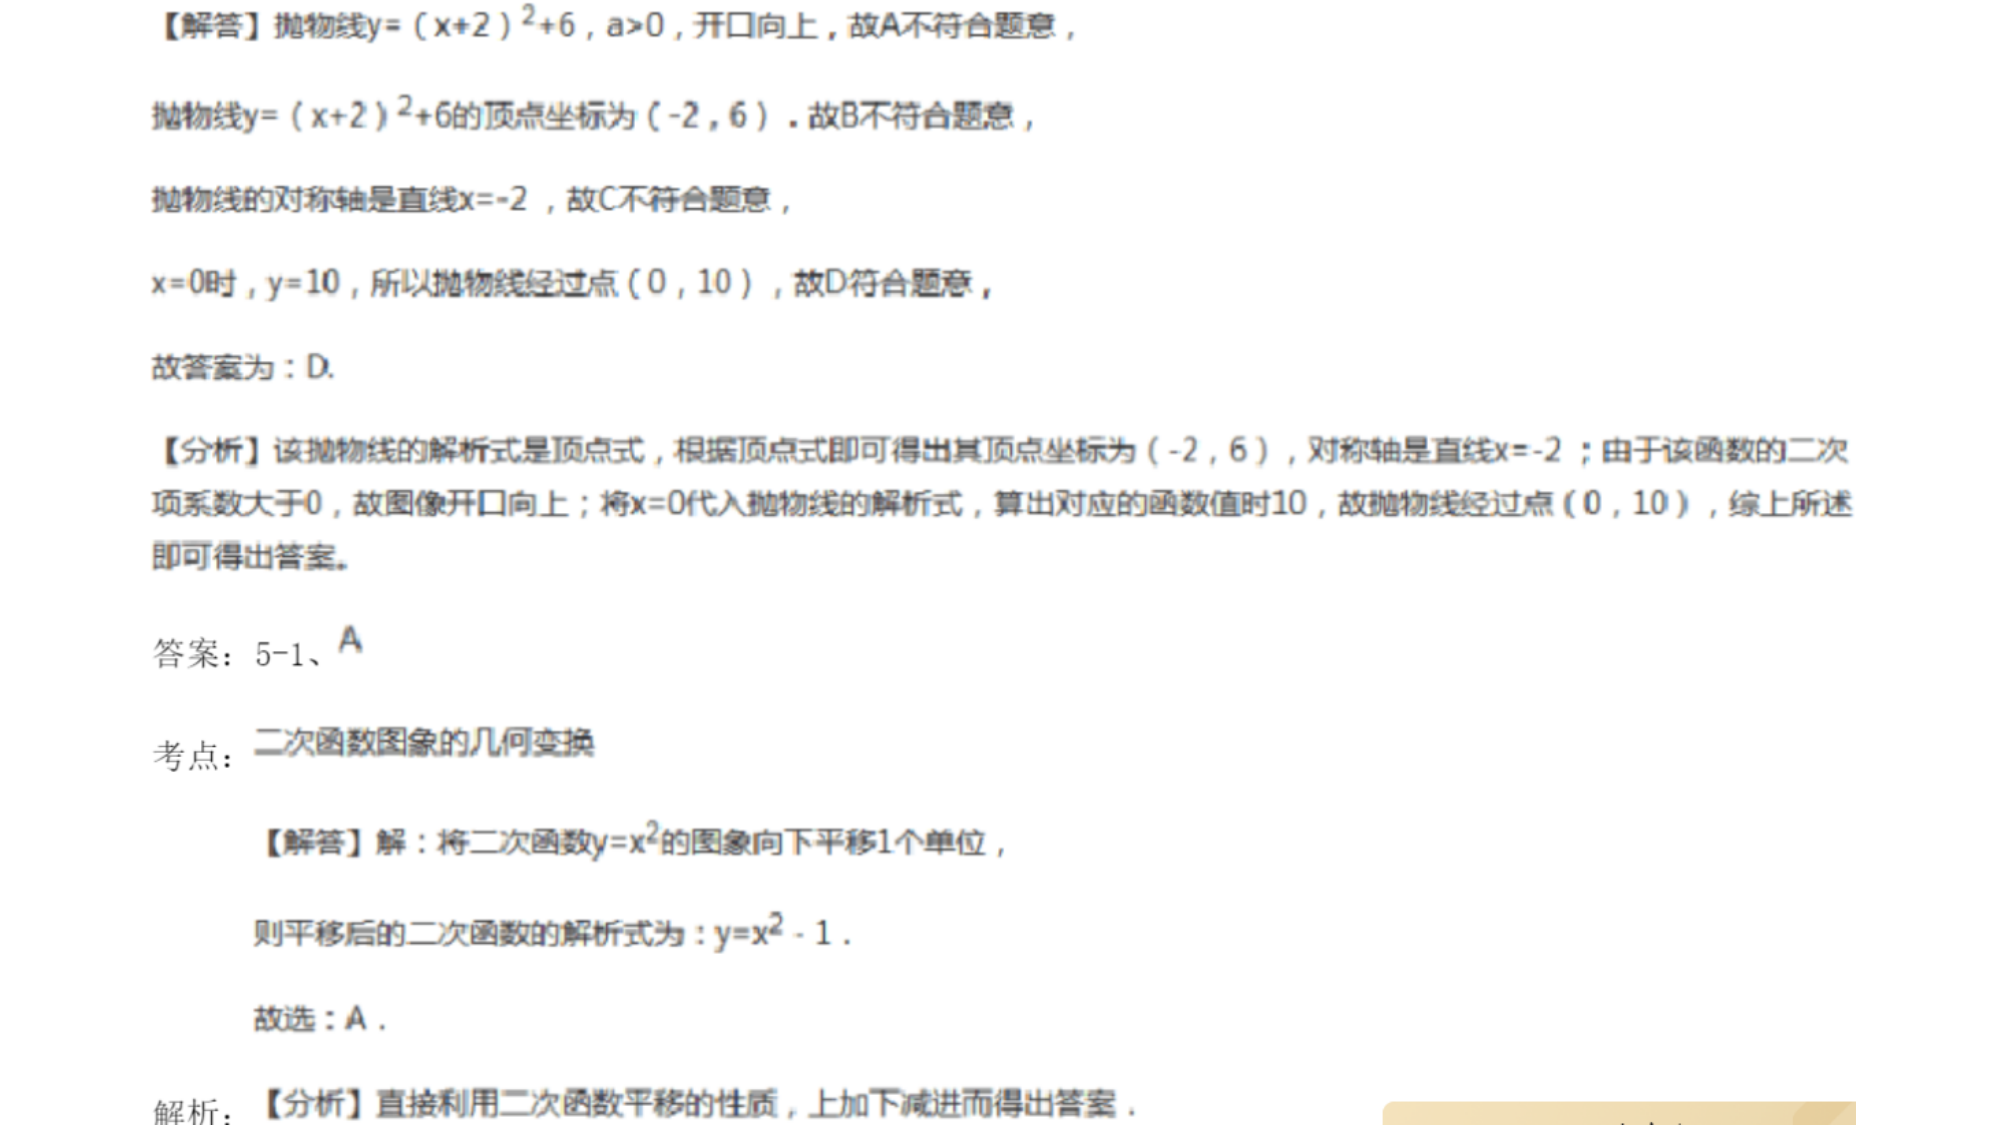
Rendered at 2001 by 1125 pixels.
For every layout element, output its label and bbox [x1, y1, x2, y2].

picture [144, 0, 1856, 1125]
